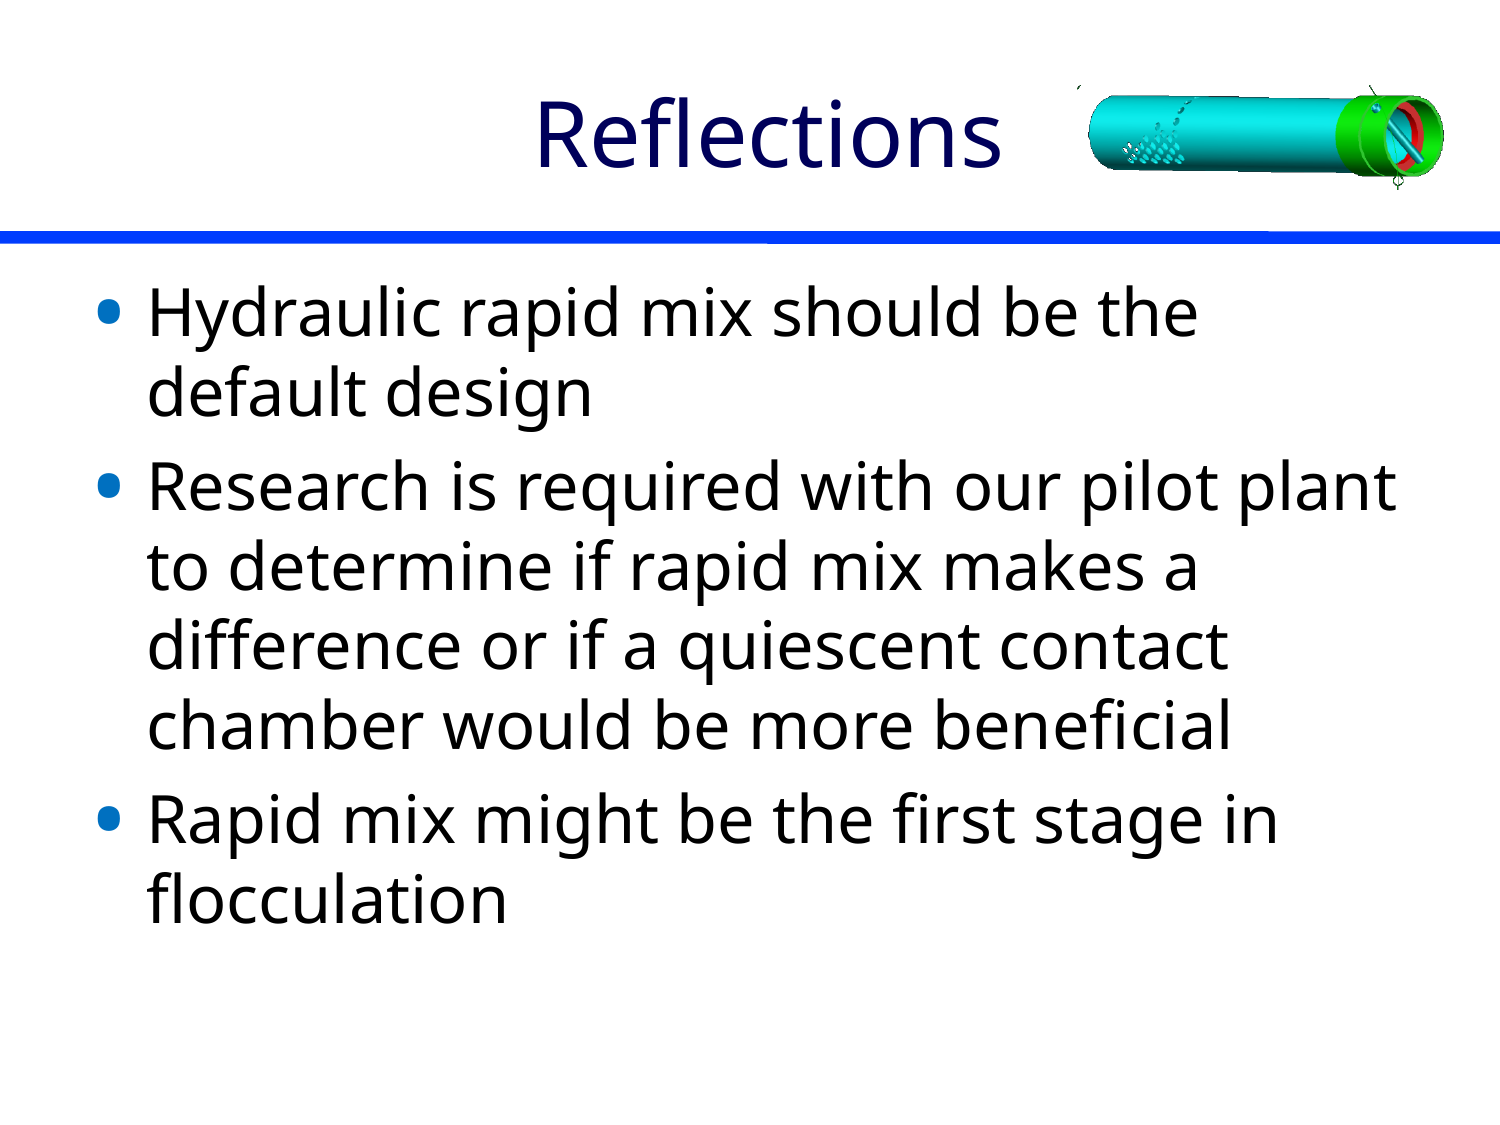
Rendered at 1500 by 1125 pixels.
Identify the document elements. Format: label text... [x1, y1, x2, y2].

list Hydraulic rapid mix should be the default design Research is required with our pilot plant to determine if rapid mix makes a difference or if a quiescent contact chamber would be more beneficial Rapid mix might be the first stage in flocculation [74, 262, 1426, 1006]
picture [1077, 84, 1451, 191]
title Reflections [75, 37, 1463, 225]
